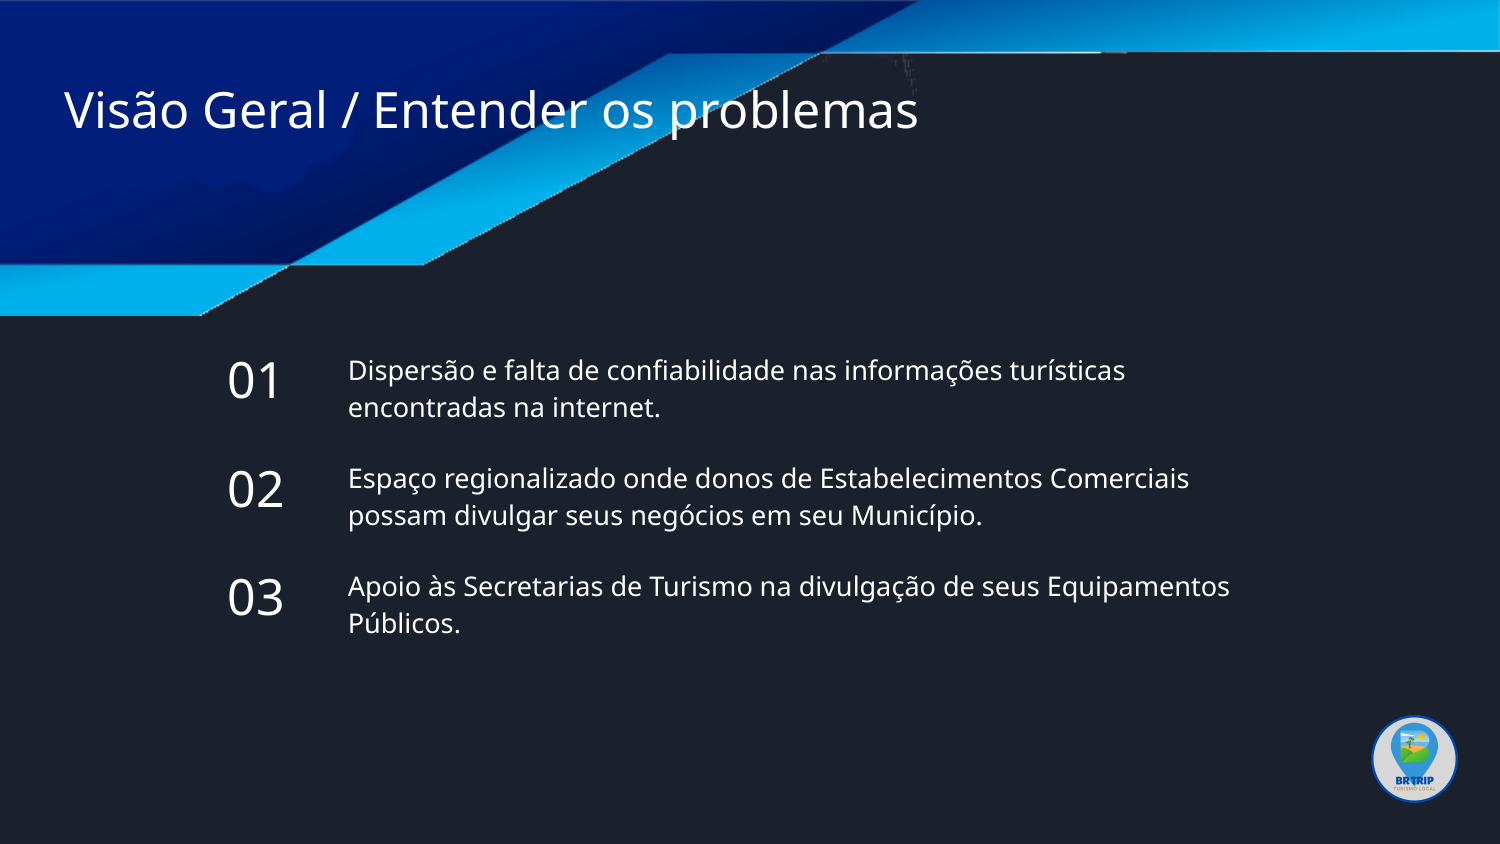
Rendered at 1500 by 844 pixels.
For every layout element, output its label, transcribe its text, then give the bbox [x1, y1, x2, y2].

text_box 01 [212, 333, 333, 441]
text_box 03 [212, 550, 333, 684]
text_box Dispersão e falta de confiabilidade nas informações turísticas encontradas na internet. Espaço regionalizado onde donos de Estabelecimentos Comerciais possam divulgar seus negócios em seu Município. Apoio às Secretarias de Turismo na divulgação de seus Equipamentos Públicos. [333, 333, 1297, 466]
text_box 02 [212, 441, 333, 550]
picture [0, 0, 1500, 316]
picture [1369, 714, 1459, 804]
